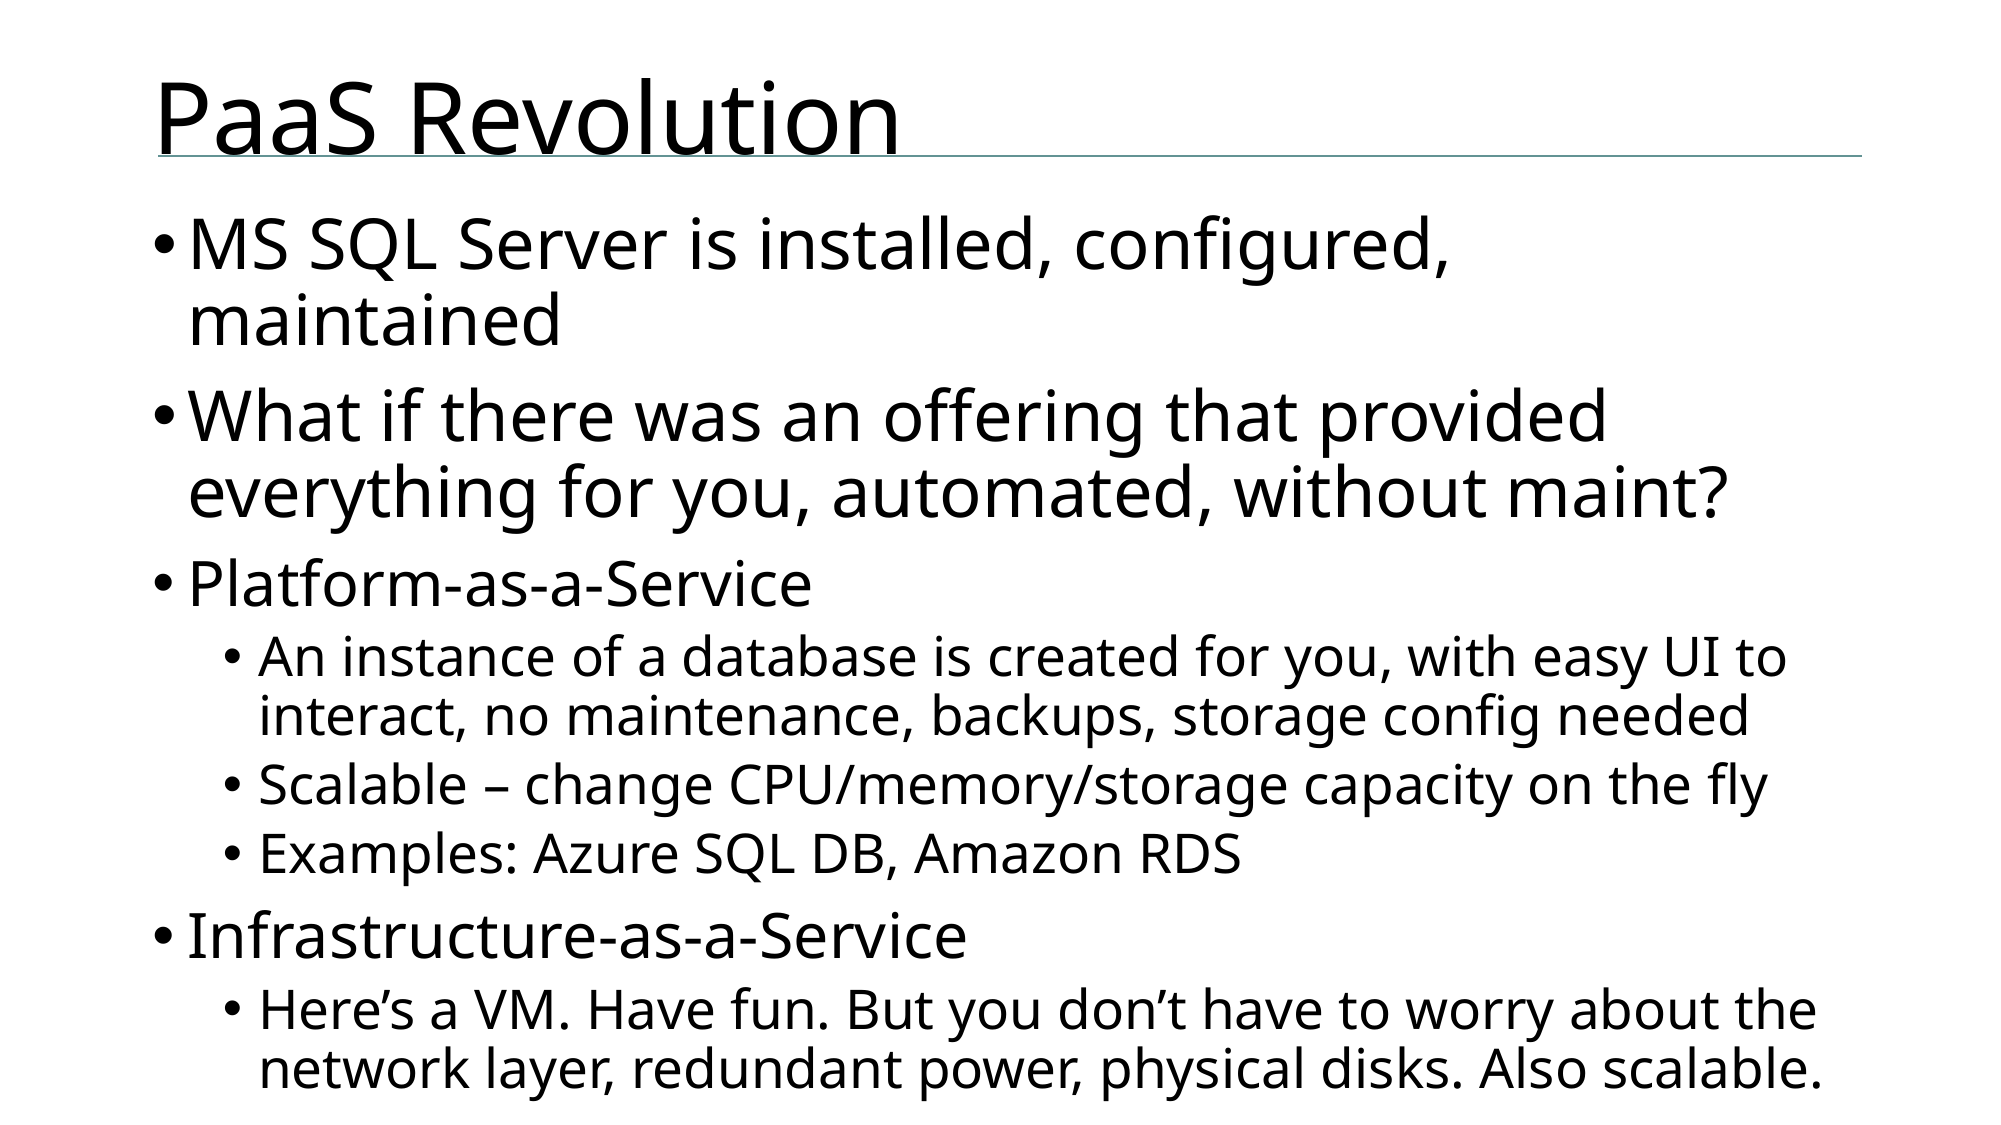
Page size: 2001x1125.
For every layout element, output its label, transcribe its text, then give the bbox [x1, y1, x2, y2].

title PaaS Revolution [137, 59, 1863, 184]
list MS SQL Server is installed, configured, maintained What if there was an offering that provided everything for you, automated, without maint? Platform-as-a-Service An instance of a database is created for you, with easy UI to interact, no maintenance, backups, storage config needed Scalable – change CPU/memory/storage capacity on the fly Examples: Azure SQL DB, Amazon RDS Infrastructure-as-a-Service Here’s a VM. Have fun. But you don’t have to worry about the network layer, redundant power, physical disks. Also scalable. [137, 201, 1863, 1110]
